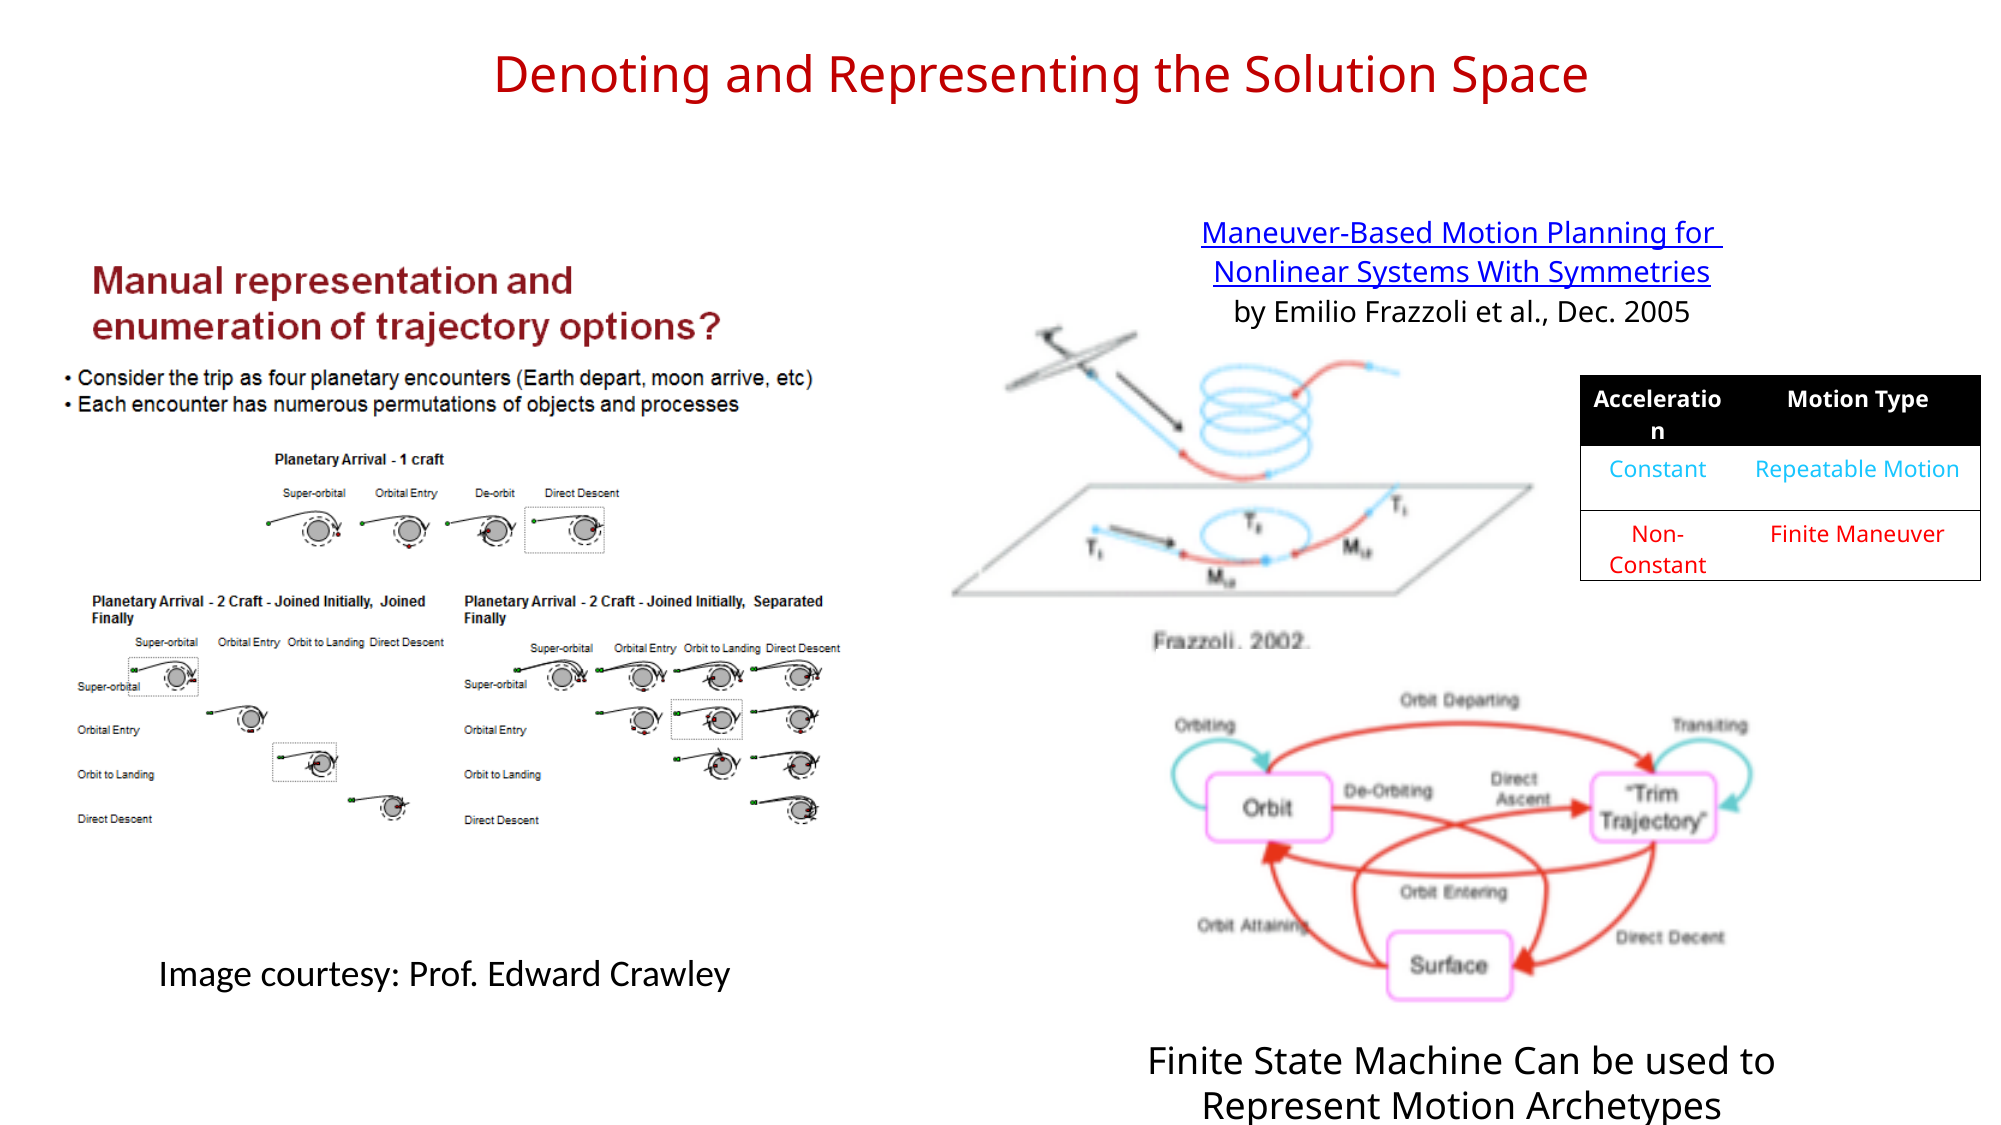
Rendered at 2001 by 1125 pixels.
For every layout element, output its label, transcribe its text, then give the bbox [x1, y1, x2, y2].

table_header Acceleration [1581, 376, 1735, 445]
table_cell Constant [1581, 446, 1735, 510]
table_cell Repeatable Motion [1735, 446, 1980, 510]
table_cell Finite Maneuver [1735, 511, 1980, 580]
text_box Denoting and Representing the Solution Space [485, 34, 1599, 110]
text_box Image courtesy: Prof. Edward Crawley [151, 941, 739, 1002]
text_box Finite State Machine Can be used to Represent Motion Archetypes [1109, 1029, 1815, 1125]
table_header Motion Type [1735, 376, 1980, 445]
table_cell Non-Constant [1581, 511, 1735, 580]
picture [941, 253, 1768, 1043]
text_box Maneuver-Based Motion Planning for Nonlinear Systems With Symmetries by Emilio Frazzoli et al., Dec. 2005 [1193, 206, 1731, 336]
picture [50, 253, 845, 829]
